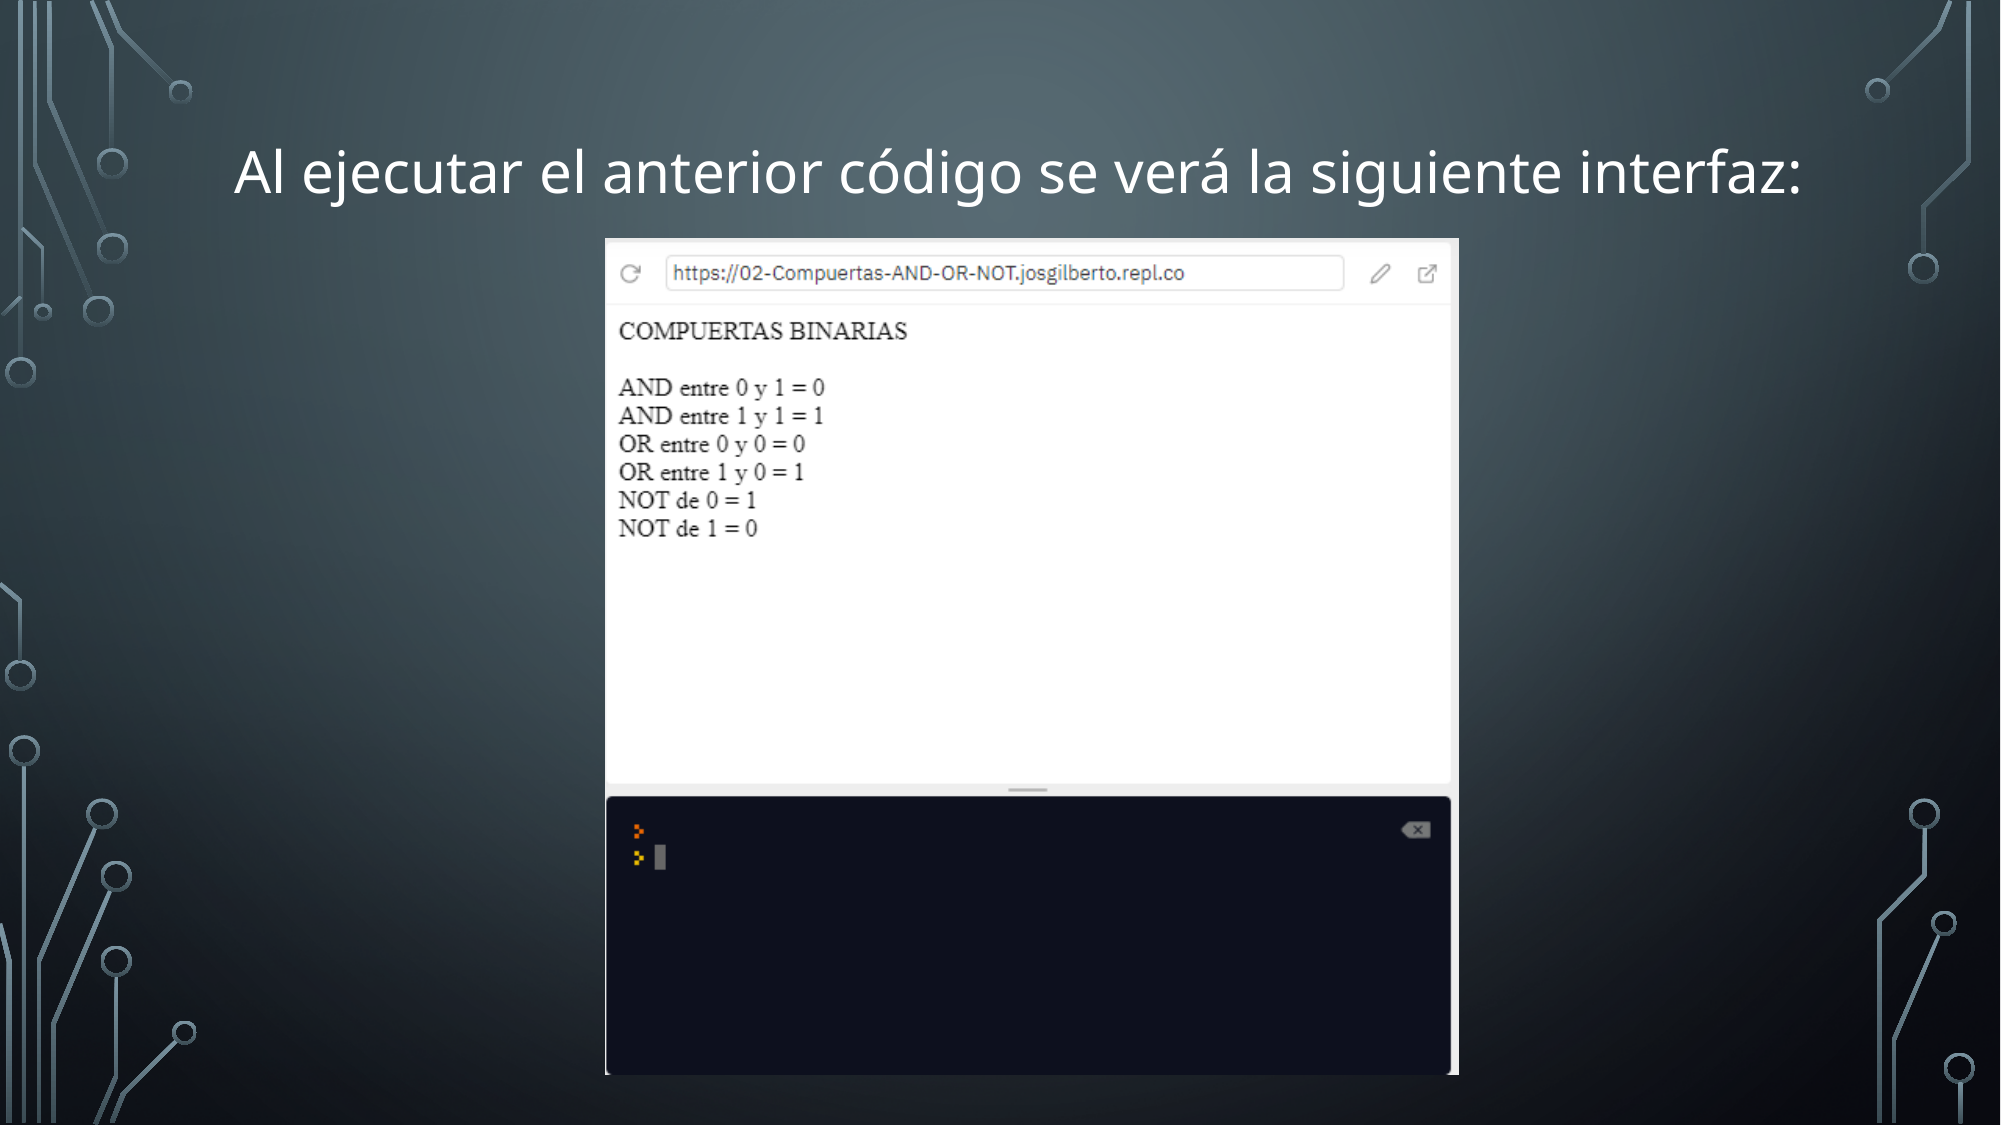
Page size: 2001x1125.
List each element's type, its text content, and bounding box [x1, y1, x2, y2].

list Al ejecutar el anterior código se verá la siguiente interfaz: [219, 114, 1845, 695]
picture [604, 238, 1459, 1075]
